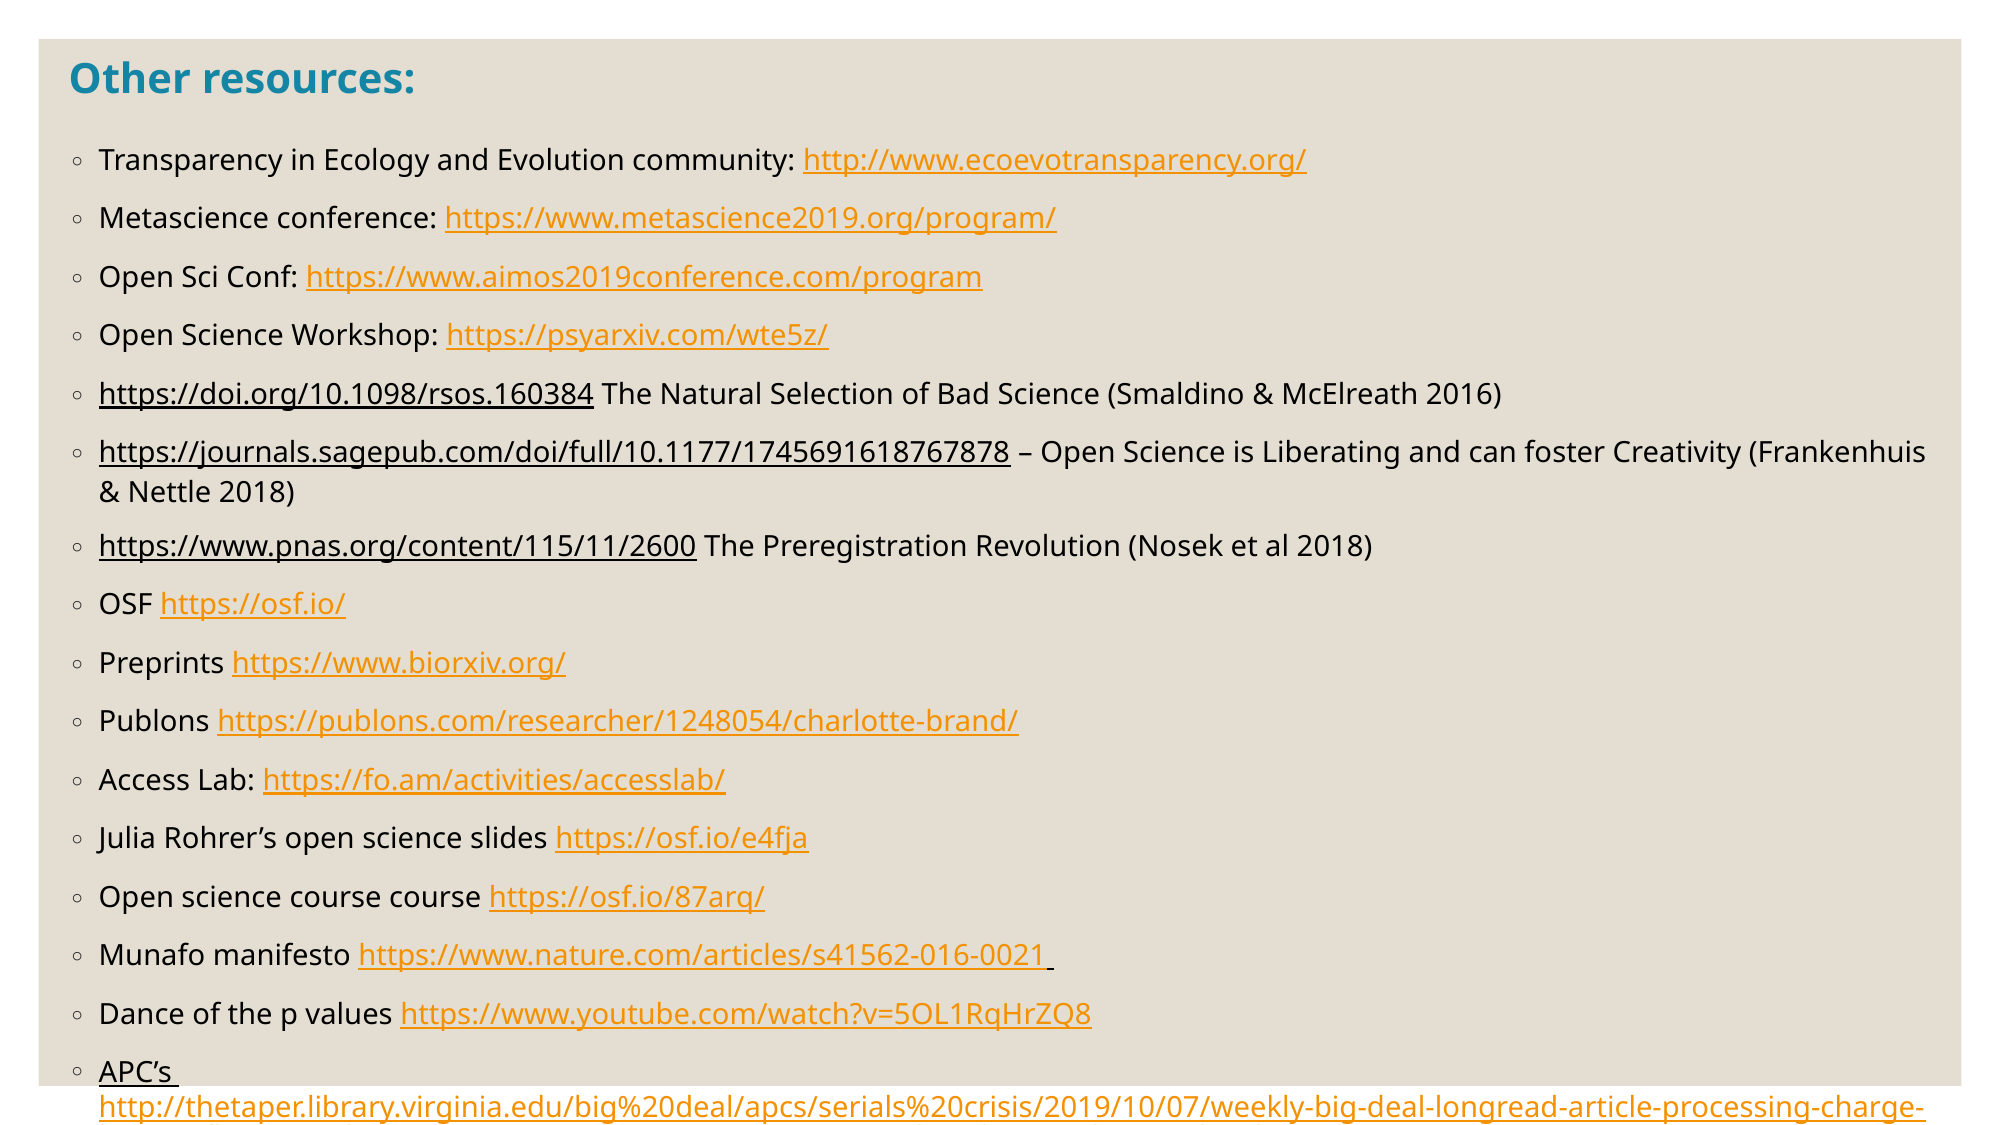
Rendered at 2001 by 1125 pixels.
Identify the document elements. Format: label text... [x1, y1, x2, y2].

list Transparency in Ecology and Evolution community: http://www.ecoevotransparency.org/ Metascience conference: https://www.metascience2019.org/program/ Open Sci Conf: https://www.aimos2019conference.com/program Open Science Workshop: https://psyarxiv.com/wte5z/ https://doi.org/10.1098/rsos.160384 The Natural Selection of Bad Science (Smaldino & McElreath 2016) https://journals.sagepub.com/doi/full/10.1177/1745691618767878 – Open Science is Liberating and can foster Creativity (Frankenhuis & Nettle 2018) https://www.pnas.org/content/115/11/2600 The Preregistration Revolution (Nosek et al 2018) OSF https://osf.io/ Preprints https://www.biorxiv.org/ Publons https://publons.com/researcher/1248054/charlotte-brand/ Access Lab: https://fo.am/activities/accesslab/ Julia Rohrer’s open science slides https://osf.io/e4fja Open science course course https://osf.io/87arq/ Munafo manifesto https://www.nature.com/articles/s41562-016-0021 Dance of the p values https://www.youtube.com/watch?v=5OL1RqHrZQ8 APC’s http://thetaper.library.virginia.edu/big%20deal/apcs/serials%20crisis/2019/10/07/weekly-big-deal-longread-article-processing-charge-hyperinflation-and-price-insensitivity-an-open-access-sequel-to-the-serials-crisis.html [53, 79, 1947, 821]
title Other resources: [53, 37, 1607, 79]
